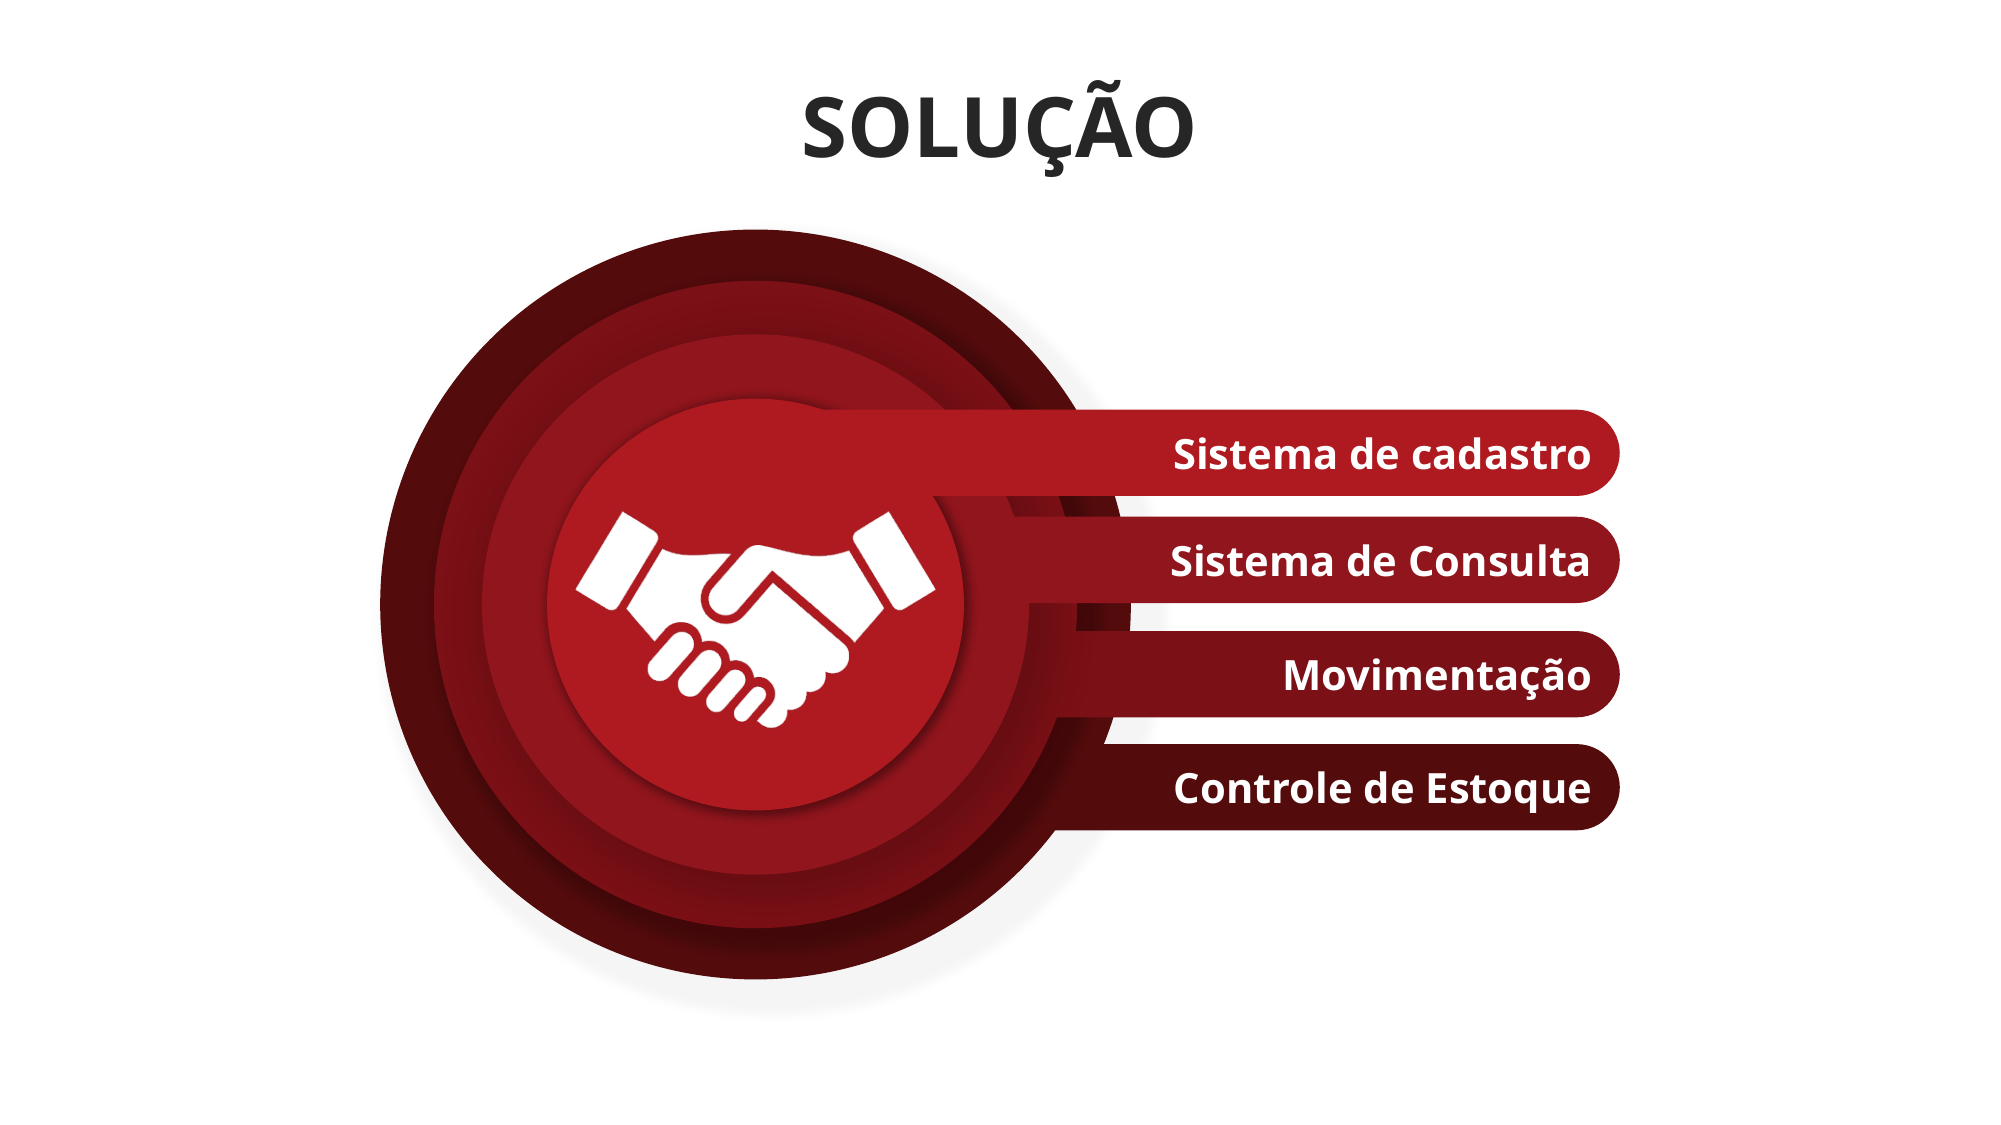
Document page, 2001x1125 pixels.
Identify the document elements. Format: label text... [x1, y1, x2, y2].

text_box SOLUÇÃO [739, 66, 1261, 182]
picture [556, 420, 955, 820]
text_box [380, 229, 1620, 980]
